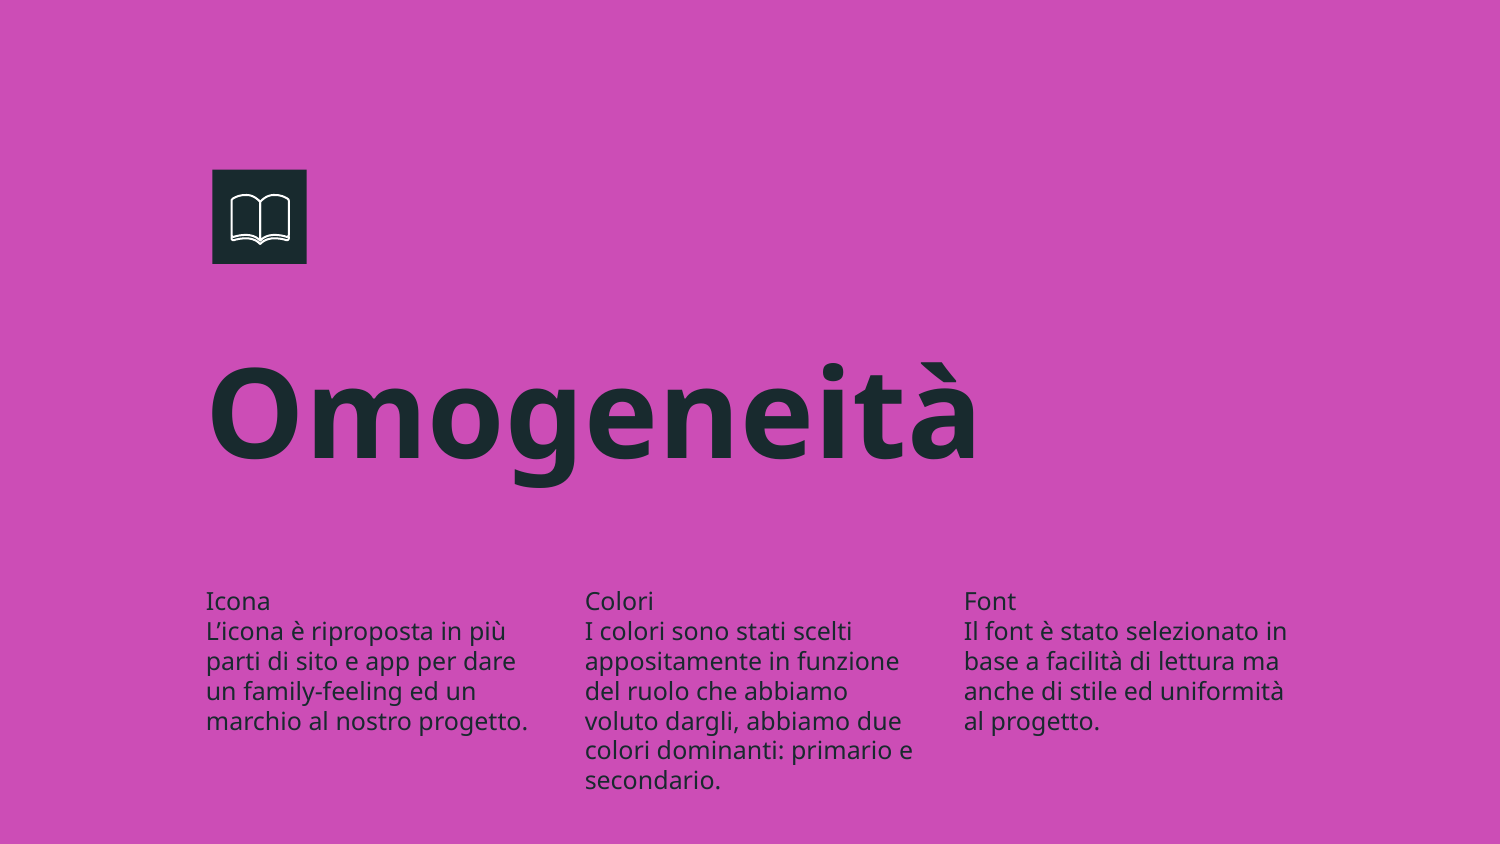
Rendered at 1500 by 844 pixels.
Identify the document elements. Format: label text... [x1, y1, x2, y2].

list Icona L’icona è riproposta in più parti di sito e app per dare un family-feeling ed un marchio al nostro progetto. [190, 570, 552, 808]
title Omogeneità [190, 318, 1309, 634]
list Font Il font è stato selezionato in base a facilità di lettura ma anche di stile ed uniformità al progetto. [948, 570, 1309, 808]
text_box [231, 194, 289, 245]
list Colori I colori sono stati scelti appositamente in funzione del ruolo che abbiamo voluto dargli, abbiamo due colori dominanti: primario e secondario. [569, 570, 931, 808]
